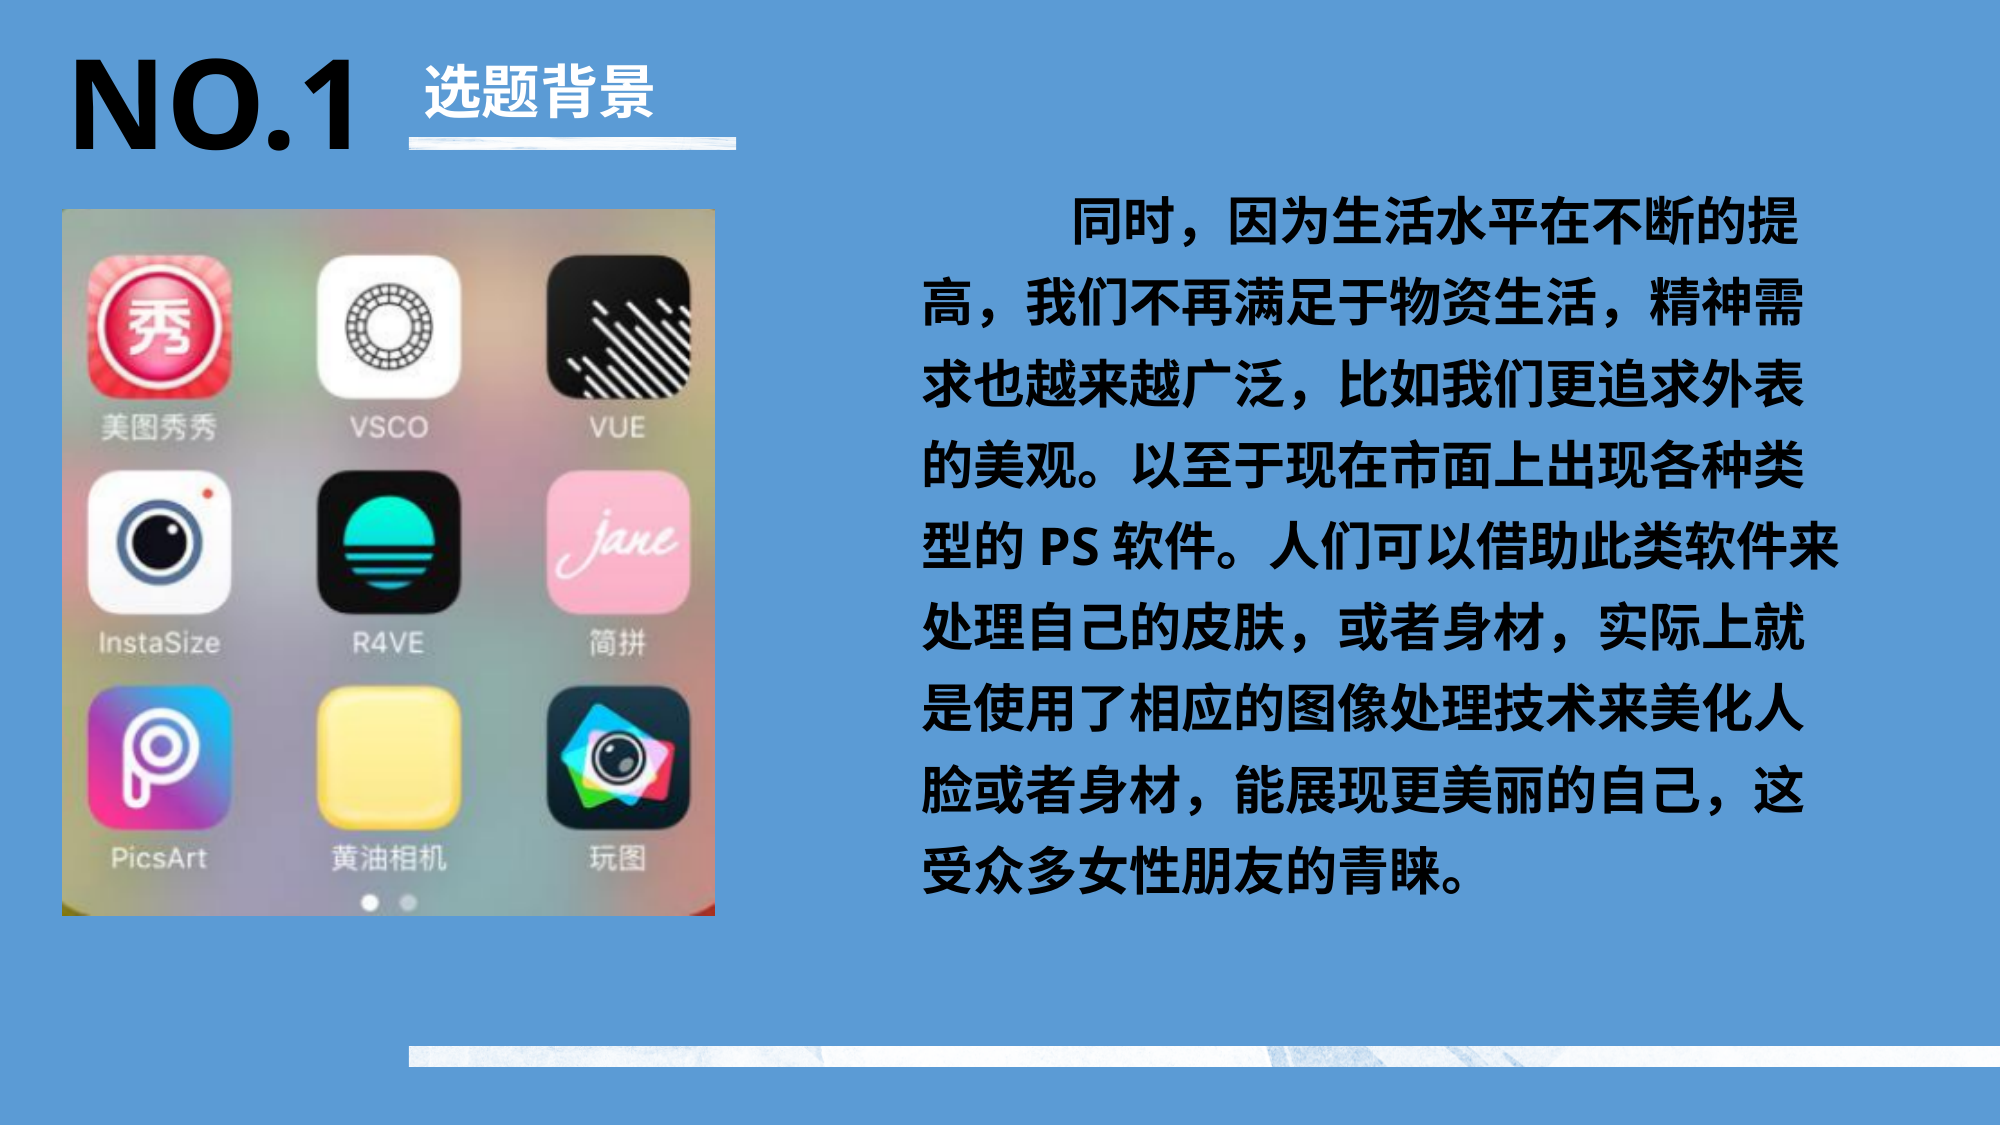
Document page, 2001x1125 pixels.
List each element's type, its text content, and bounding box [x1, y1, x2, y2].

picture [62, 209, 715, 916]
picture [408, 1046, 2000, 1067]
text_box 同时，因为生活水平在不断的提高，我们不再满足于物资生活，精神需求也越来越广泛，比如我们更追求外表的美观。以至于现在市面上出现各种类型的PS软件。人们可以借助此类软件来处理自己的皮肤，或者身材，实际上就是使用了相应的图像处理技术来美化人脸或者身材，能展现更美丽的自己，这受众多女性朋友的青睐。 [907, 162, 1857, 909]
picture [409, 137, 737, 150]
list 选题背景 [408, 47, 921, 136]
list NO.1 [50, 34, 409, 182]
